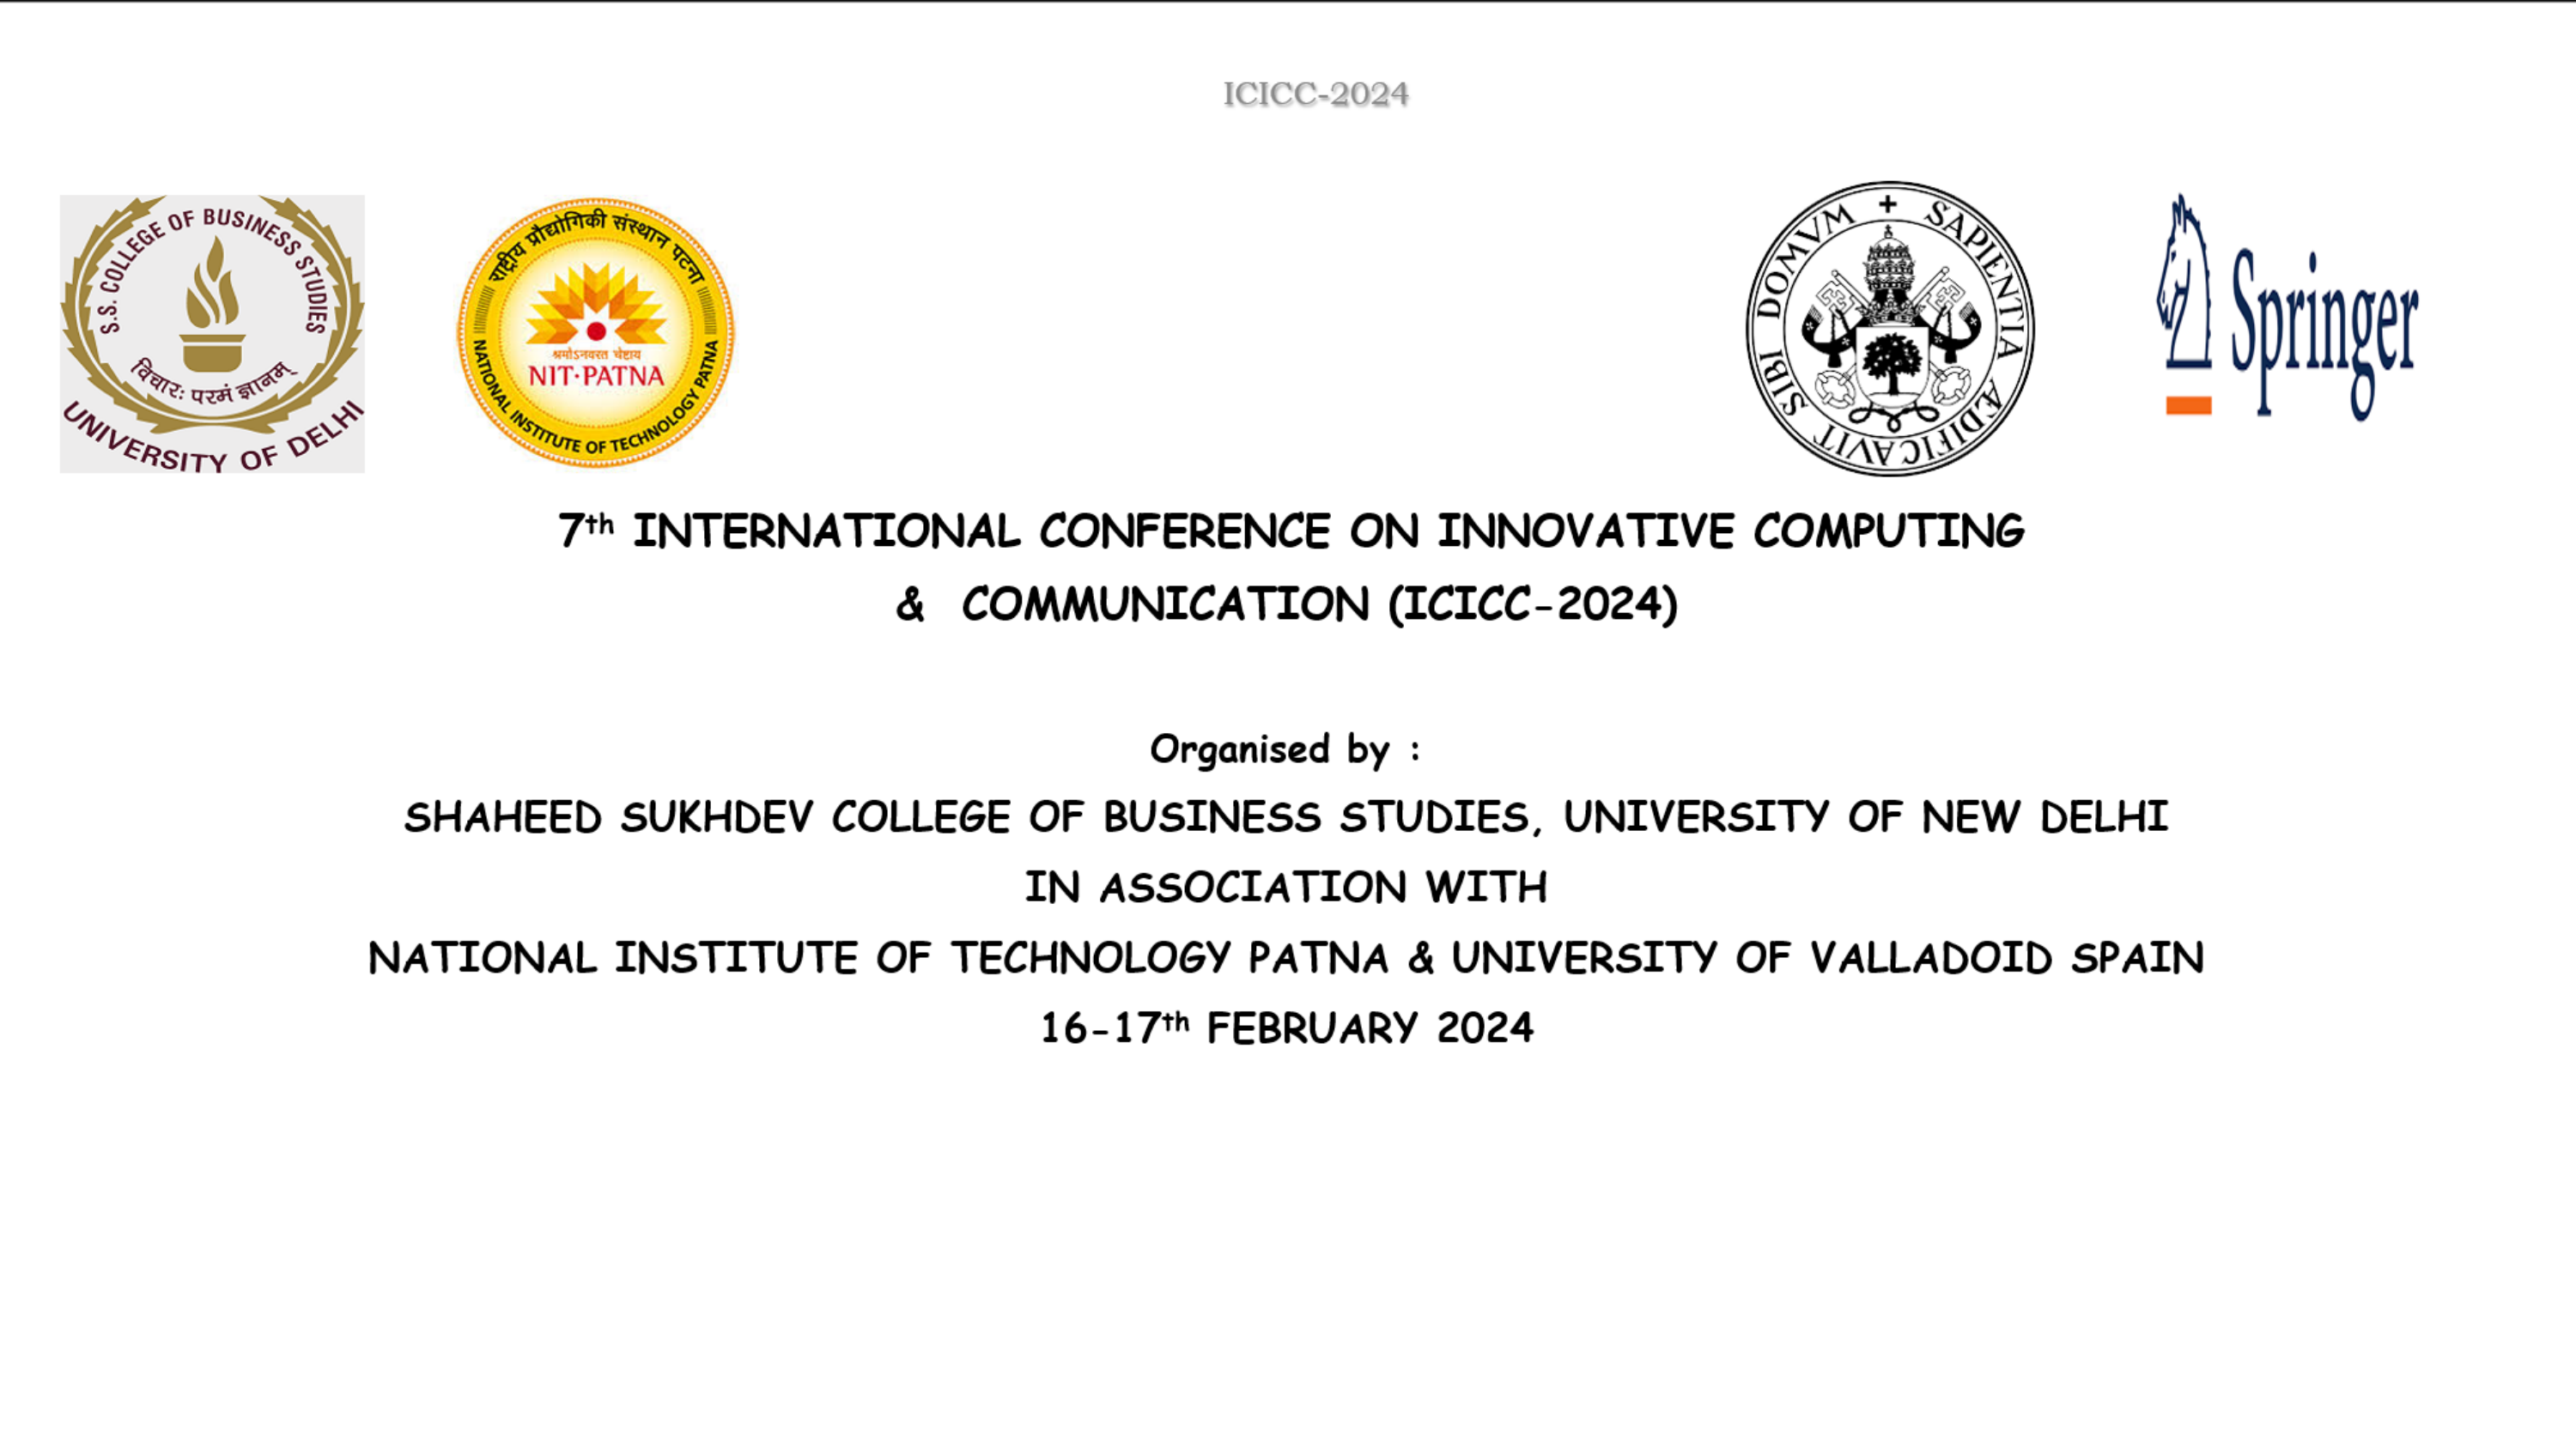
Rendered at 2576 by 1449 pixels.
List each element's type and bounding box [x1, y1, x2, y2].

text_box [0, 0, 2576, 1449]
